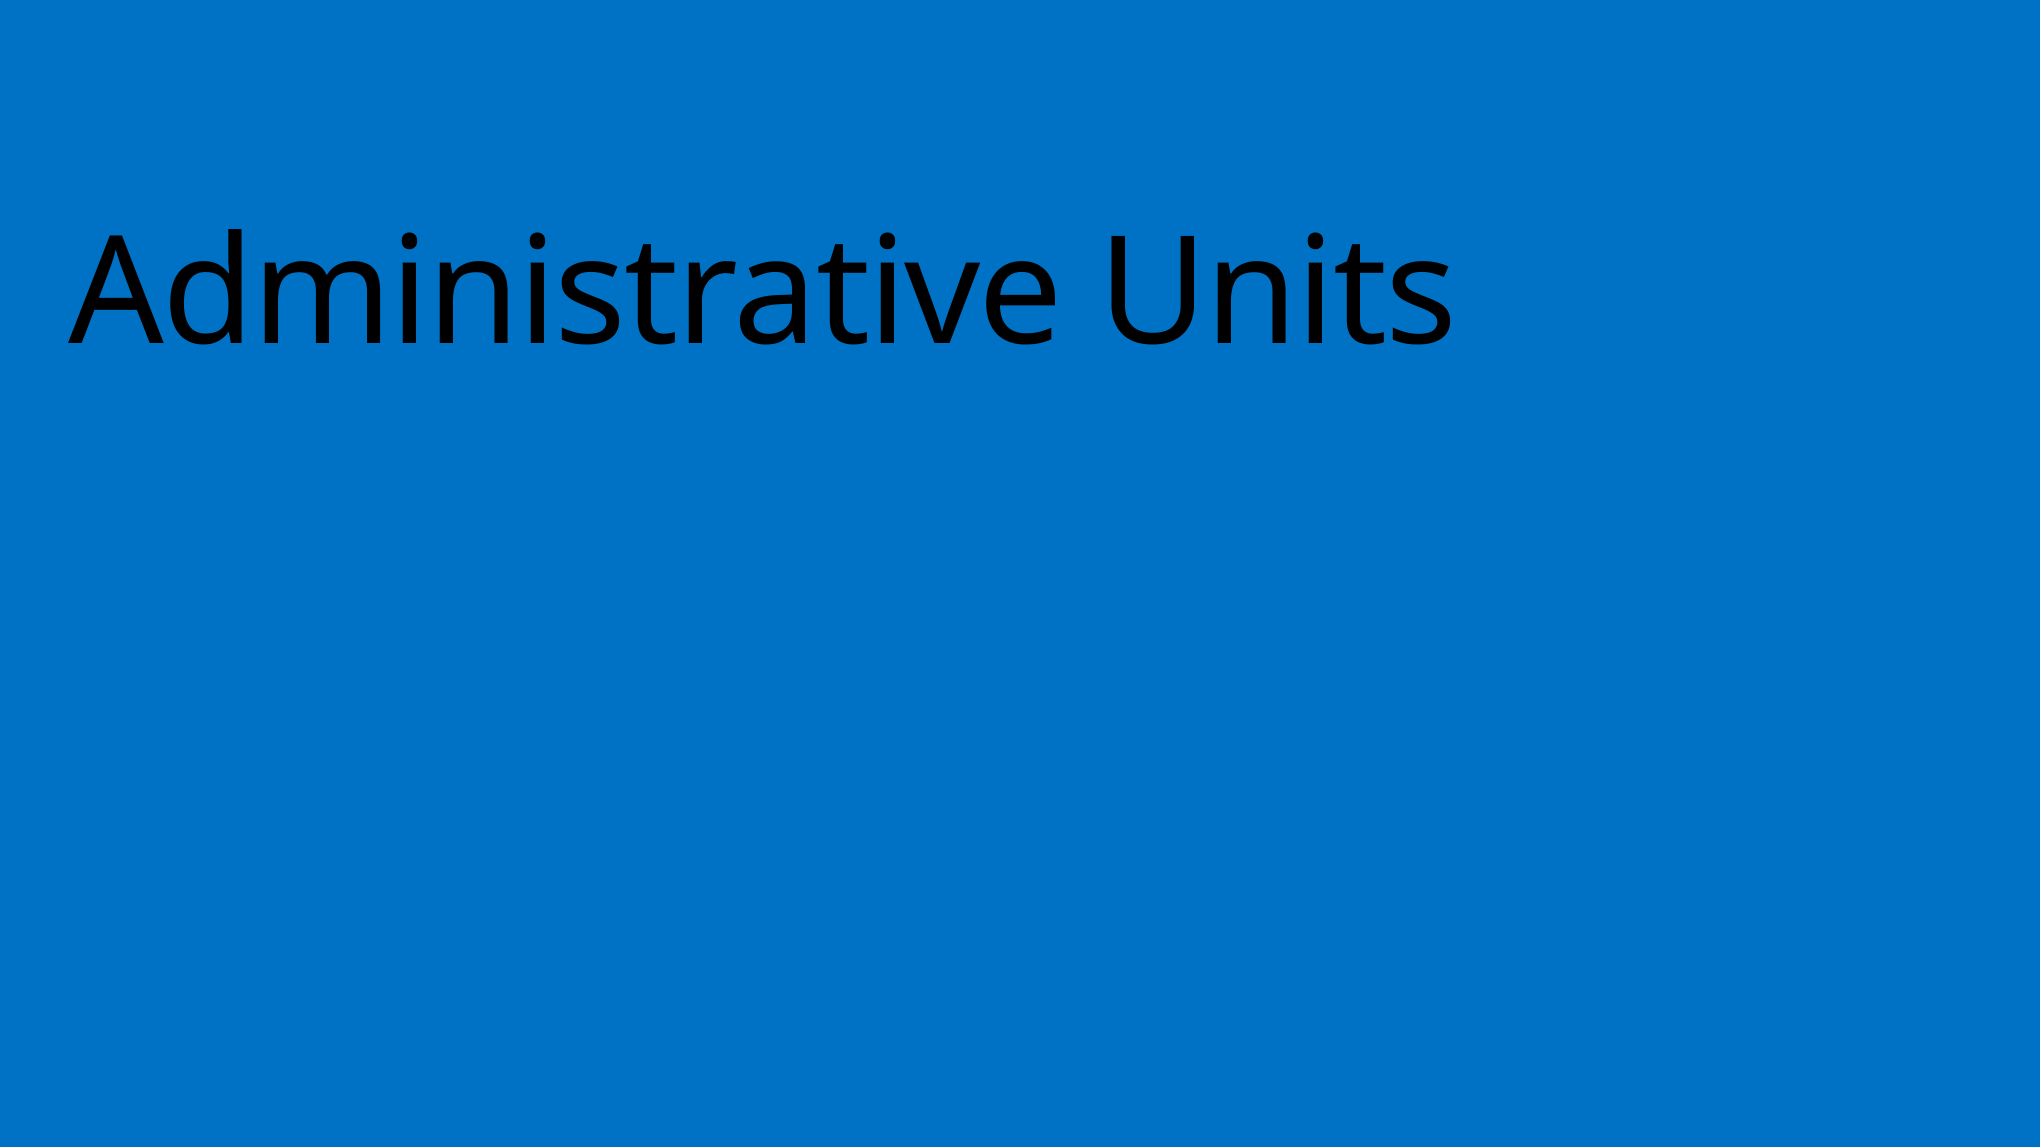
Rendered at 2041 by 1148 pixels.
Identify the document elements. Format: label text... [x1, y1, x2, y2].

title Administrative Units [45, 198, 1695, 650]
